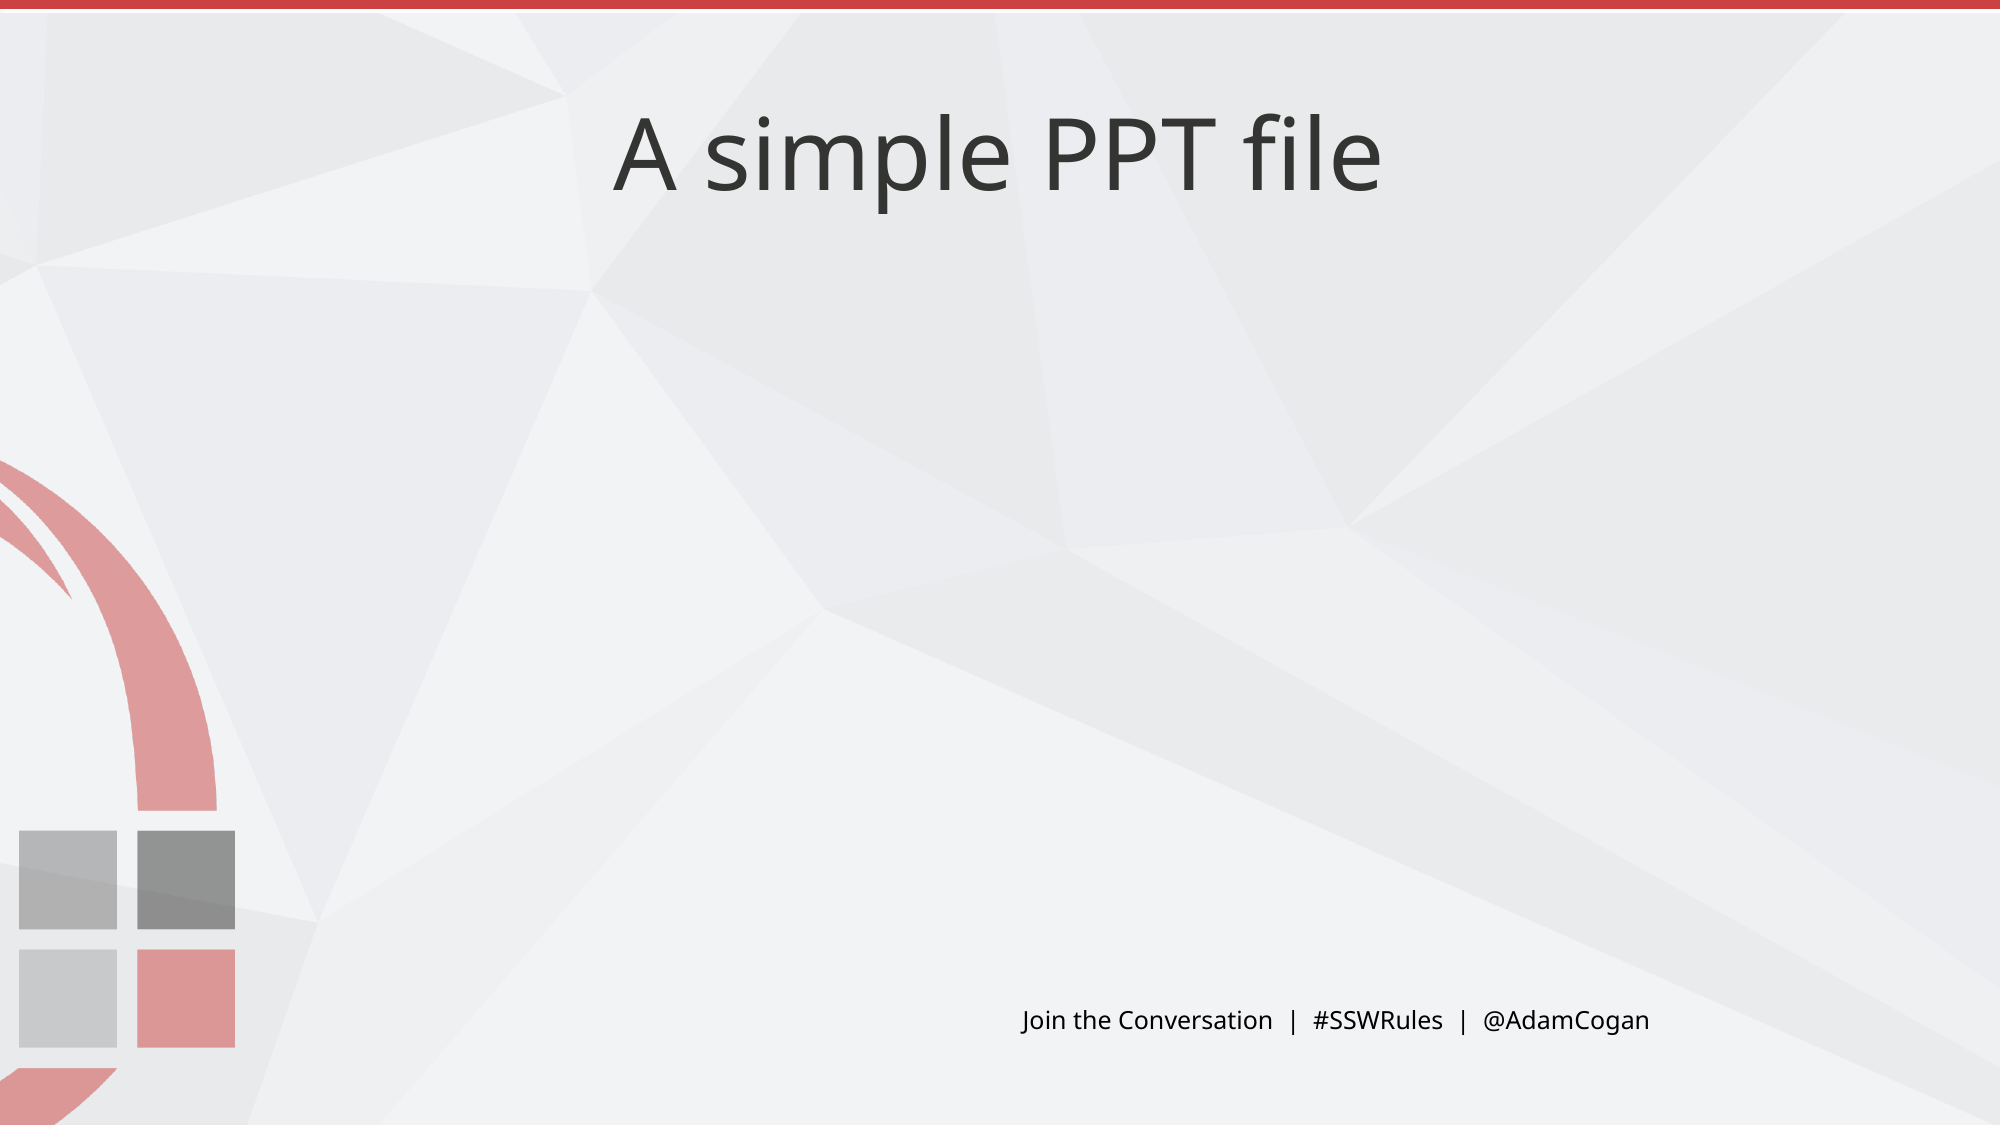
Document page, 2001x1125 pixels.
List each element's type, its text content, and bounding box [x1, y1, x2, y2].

picture [0, 419, 235, 1125]
text_box A simple PPT file [493, 75, 1507, 226]
text_box Join the Conversation | #SSWRules | @AdamCogan [830, 989, 1844, 1050]
